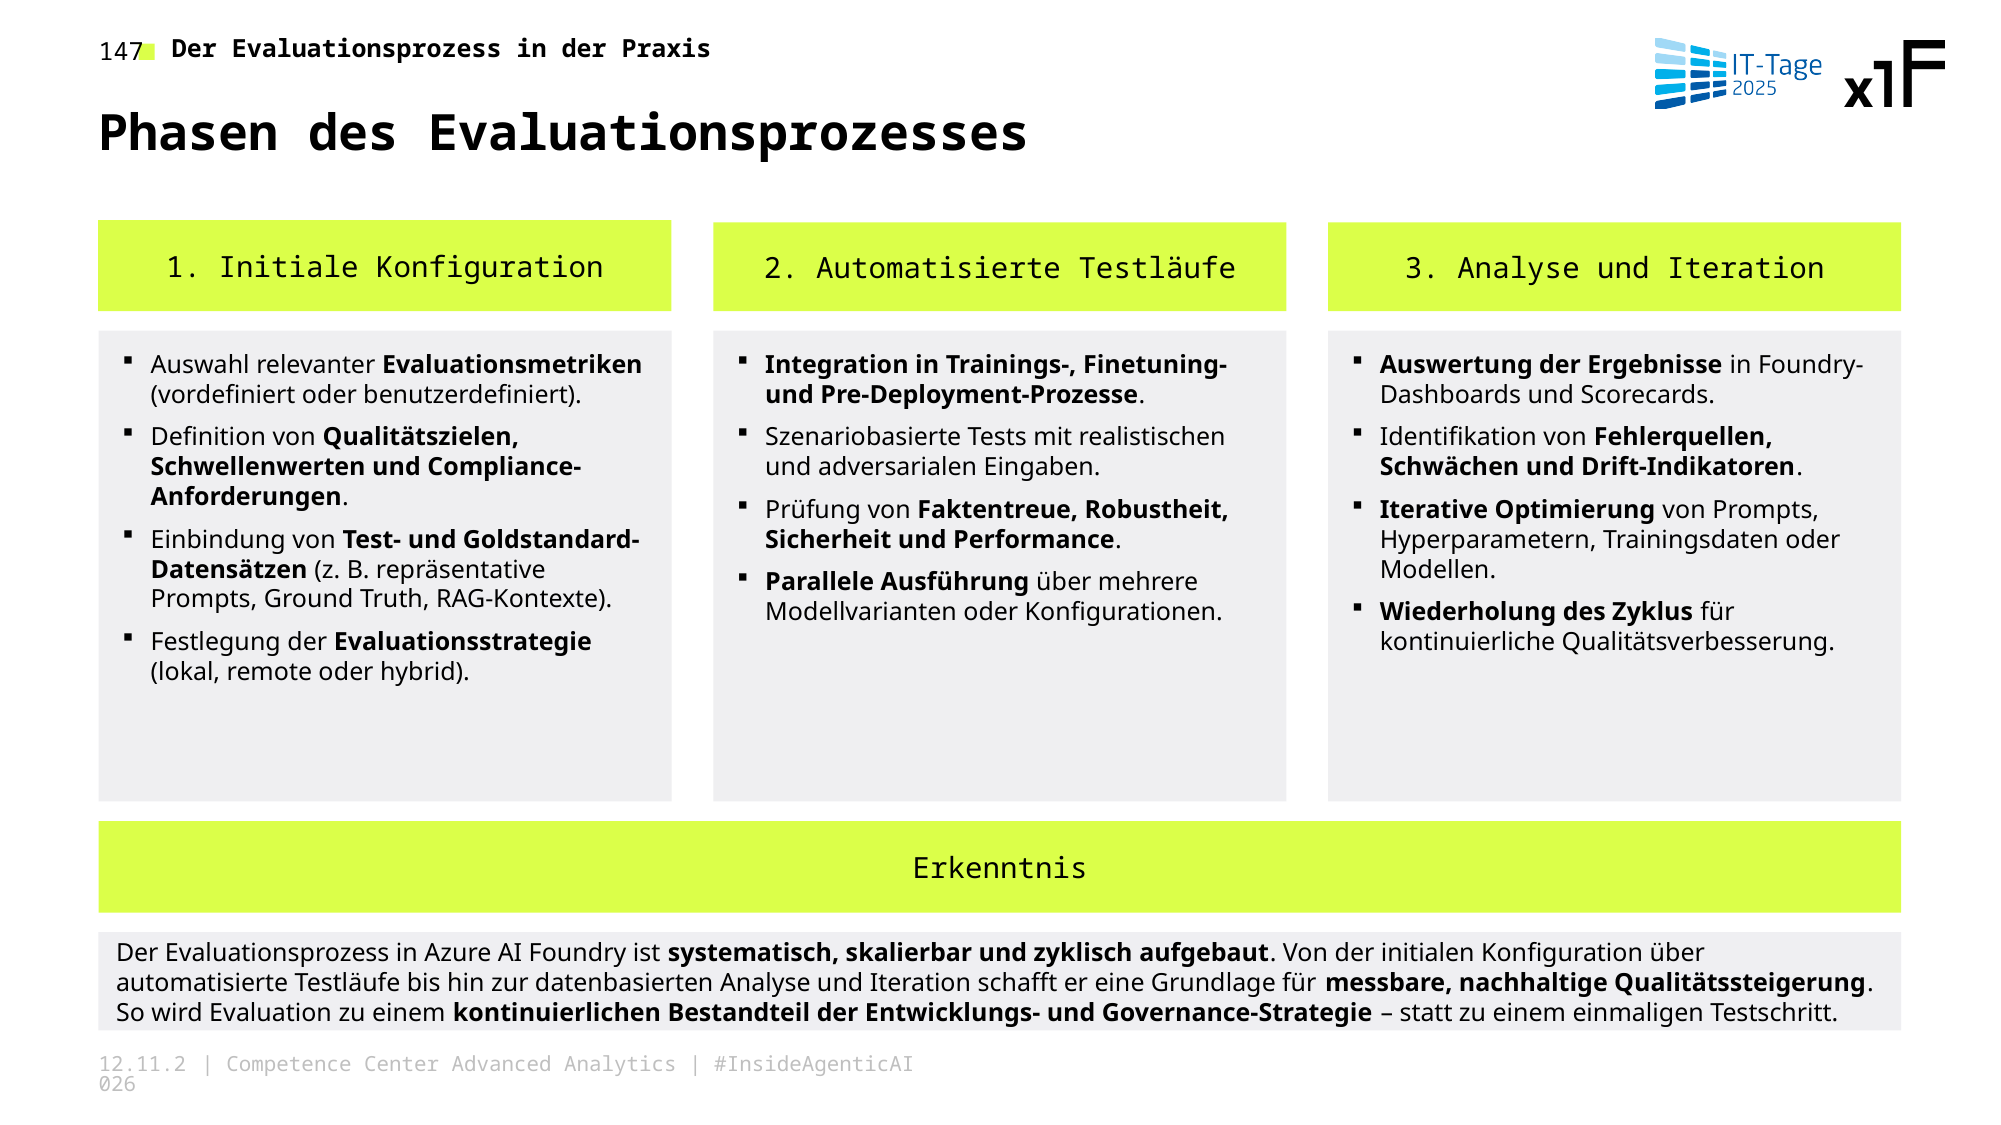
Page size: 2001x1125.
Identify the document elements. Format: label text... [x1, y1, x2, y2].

text_box 1. Initiale Konfiguration [98, 220, 672, 312]
picture [1654, 38, 1822, 110]
list Der Evaluationsprozess in der Praxis [176, 21, 1812, 74]
text_box Der Evaluationsprozess in Azure AI Foundry ist systematisch, skalierbar und zyklisch aufgebaut. Von der initialen Konfiguration über automatisierte Testläufe bis hin zur datenbasierten Analyse und Iteration schafft er eine Grundlage für messbare, nachhaltige Qualitätssteigerung. So wird Evaluation zu einem kontinuierlichen Bestandteil der Entwicklungs- und Governance-Strategie – statt zu einem einmaligen Testschritt. [98, 932, 1902, 1031]
text_box Auswertung der Ergebnisse in Foundry-Dashboards und Scorecards. Identifikation von Fehlerquellen, Schwächen und Drift-Indikatoren. Iterative Optimierung von Prompts, Hyperparametern, Trainingsdaten oder Modellen. Wiederholung des Zyklus für kontinuierliche Qualitätsverbesserung. [1328, 330, 1902, 802]
text_box Erkenntnis [98, 821, 1902, 913]
text_box 147 [98, 21, 176, 82]
list Phasen des Evaluationsprozesses [98, 94, 1812, 173]
text_box Auswahl relevanter Evaluationsmetriken (vordefiniert oder benutzerdefiniert). Definition von Qualitätszielen, Schwellenwerten und Compliance-Anforderungen. Einbindung von Test- und Goldstandard-Datensätzen (z. B. repräsentative Prompts, Ground Truth, RAG-Kontexte). Festlegung der Evaluationsstrategie (lokal, remote oder hybrid). [98, 330, 672, 802]
text_box 2. Automatisierte Testläufe [713, 222, 1287, 312]
picture [1844, 40, 1945, 107]
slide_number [98, 1042, 194, 1103]
footer | Competence Center Advanced Analytics | #InsideAgenticAI [201, 1042, 1902, 1103]
text_box Integration in Trainings-, Finetuning- und Pre-Deployment-Prozesse. Szenariobasierte Tests mit realistischen und adversarialen Eingaben. Prüfung von Faktentreue, Robustheit, Sicherheit und Performance. Parallele Ausführung über mehrere Modellvarianten oder Konfigurationen. [713, 330, 1287, 802]
text_box 3. Analyse und Iteration [1328, 222, 1902, 312]
